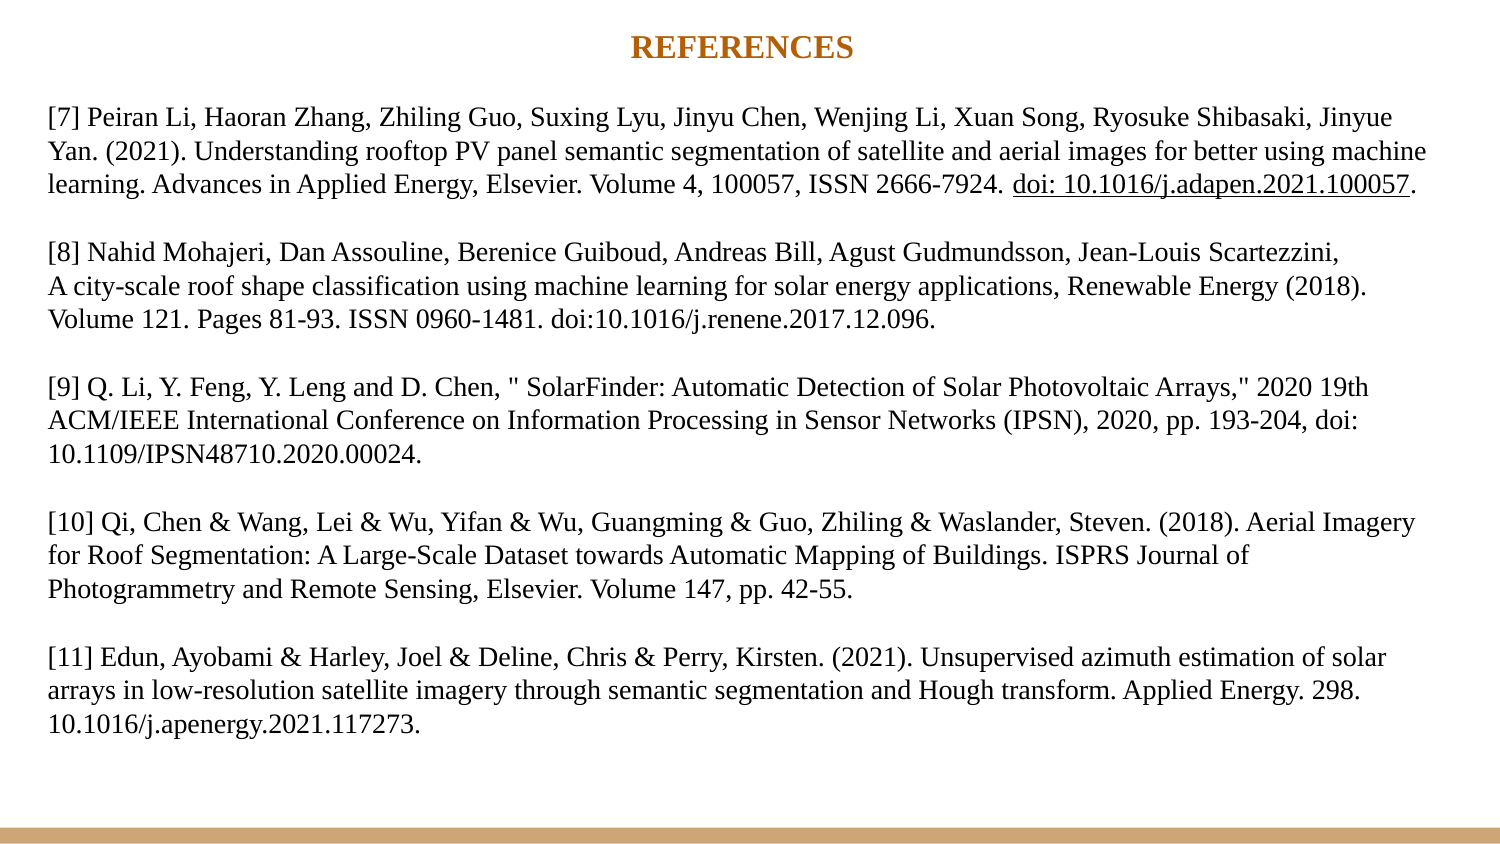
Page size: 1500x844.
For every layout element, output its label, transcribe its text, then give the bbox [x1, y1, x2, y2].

text_box REFERENCES [426, 9, 1059, 80]
text_box [7] Peiran Li, Haoran Zhang, Zhiling Guo, Suxing Lyu, Jinyu Chen, Wenjing Li, Xuan Song, Ryosuke Shibasaki, Jinyue Yan. (2021). Understanding rooftop PV panel semantic segmentation of satellite and aerial images for better using machine learning. Advances in Applied Energy, Elsevier. Volume 4, 100057, ISSN 2666-7924. doi: 10.1016/j.adapen.2021.100057. [8] Nahid Mohajeri, Dan Assouline, Berenice Guiboud, Andreas Bill, Agust Gudmundsson, Jean-Louis Scartezzini, A city-scale roof shape classification using machine learning for solar energy applications, Renewable Energy (2018). Volume 121. Pages 81-93. ISSN 0960-1481. doi:10.1016/j.renene.2017.12.096. [9] Q. Li, Y. Feng, Y. Leng and D. Chen, " SolarFinder: Automatic Detection of Solar Photovoltaic Arrays," 2020 19th ACM/IEEE International Conference on Information Processing in Sensor Networks (IPSN), 2020, pp. 193-204, doi: 10.1109/IPSN48710.2020.00024. [10] Qi, Chen & Wang, Lei & Wu, Yifan & Wu, Guangming & Guo, Zhiling & Waslander, Steven. (2018). Aerial Imagery for Roof Segmentation: A Large-Scale Dataset towards Automatic Mapping of Buildings. ISPRS Journal of Photogrammetry and Remote Sensing, Elsevier. Volume 147, pp. 42-55. [11] Edun, Ayobami & Harley, Joel & Deline, Chris & Perry, Kirsten. (2021). Unsupervised azimuth estimation of solar arrays in low-resolution satellite imagery through semantic segmentation and Hough transform. Applied Energy. 298. 10.1016/j.apenergy.2021.117273. [32, 83, 1460, 755]
